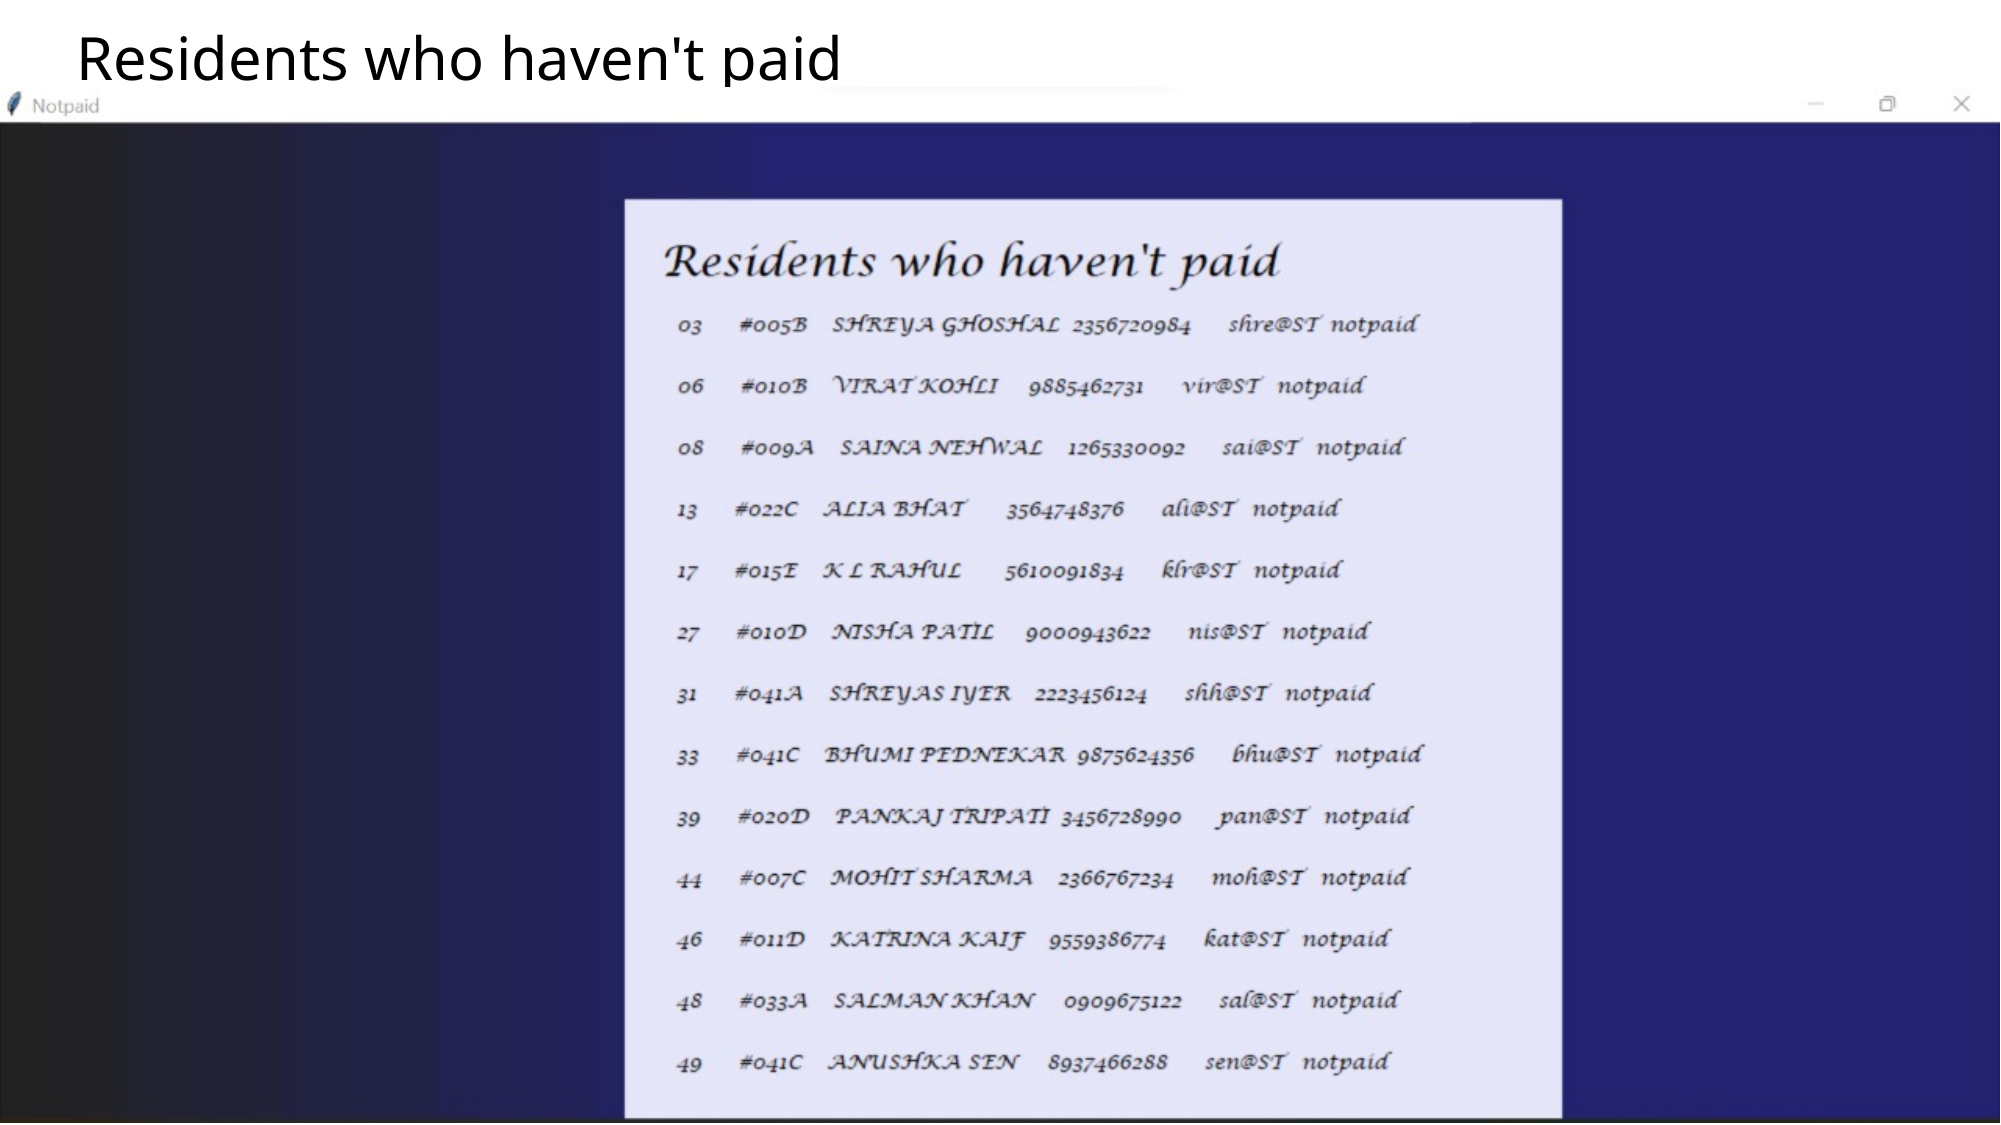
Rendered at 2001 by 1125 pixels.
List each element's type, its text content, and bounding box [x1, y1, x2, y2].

title Residents who haven't paid [61, 21, 1640, 87]
picture [0, 87, 2000, 1123]
